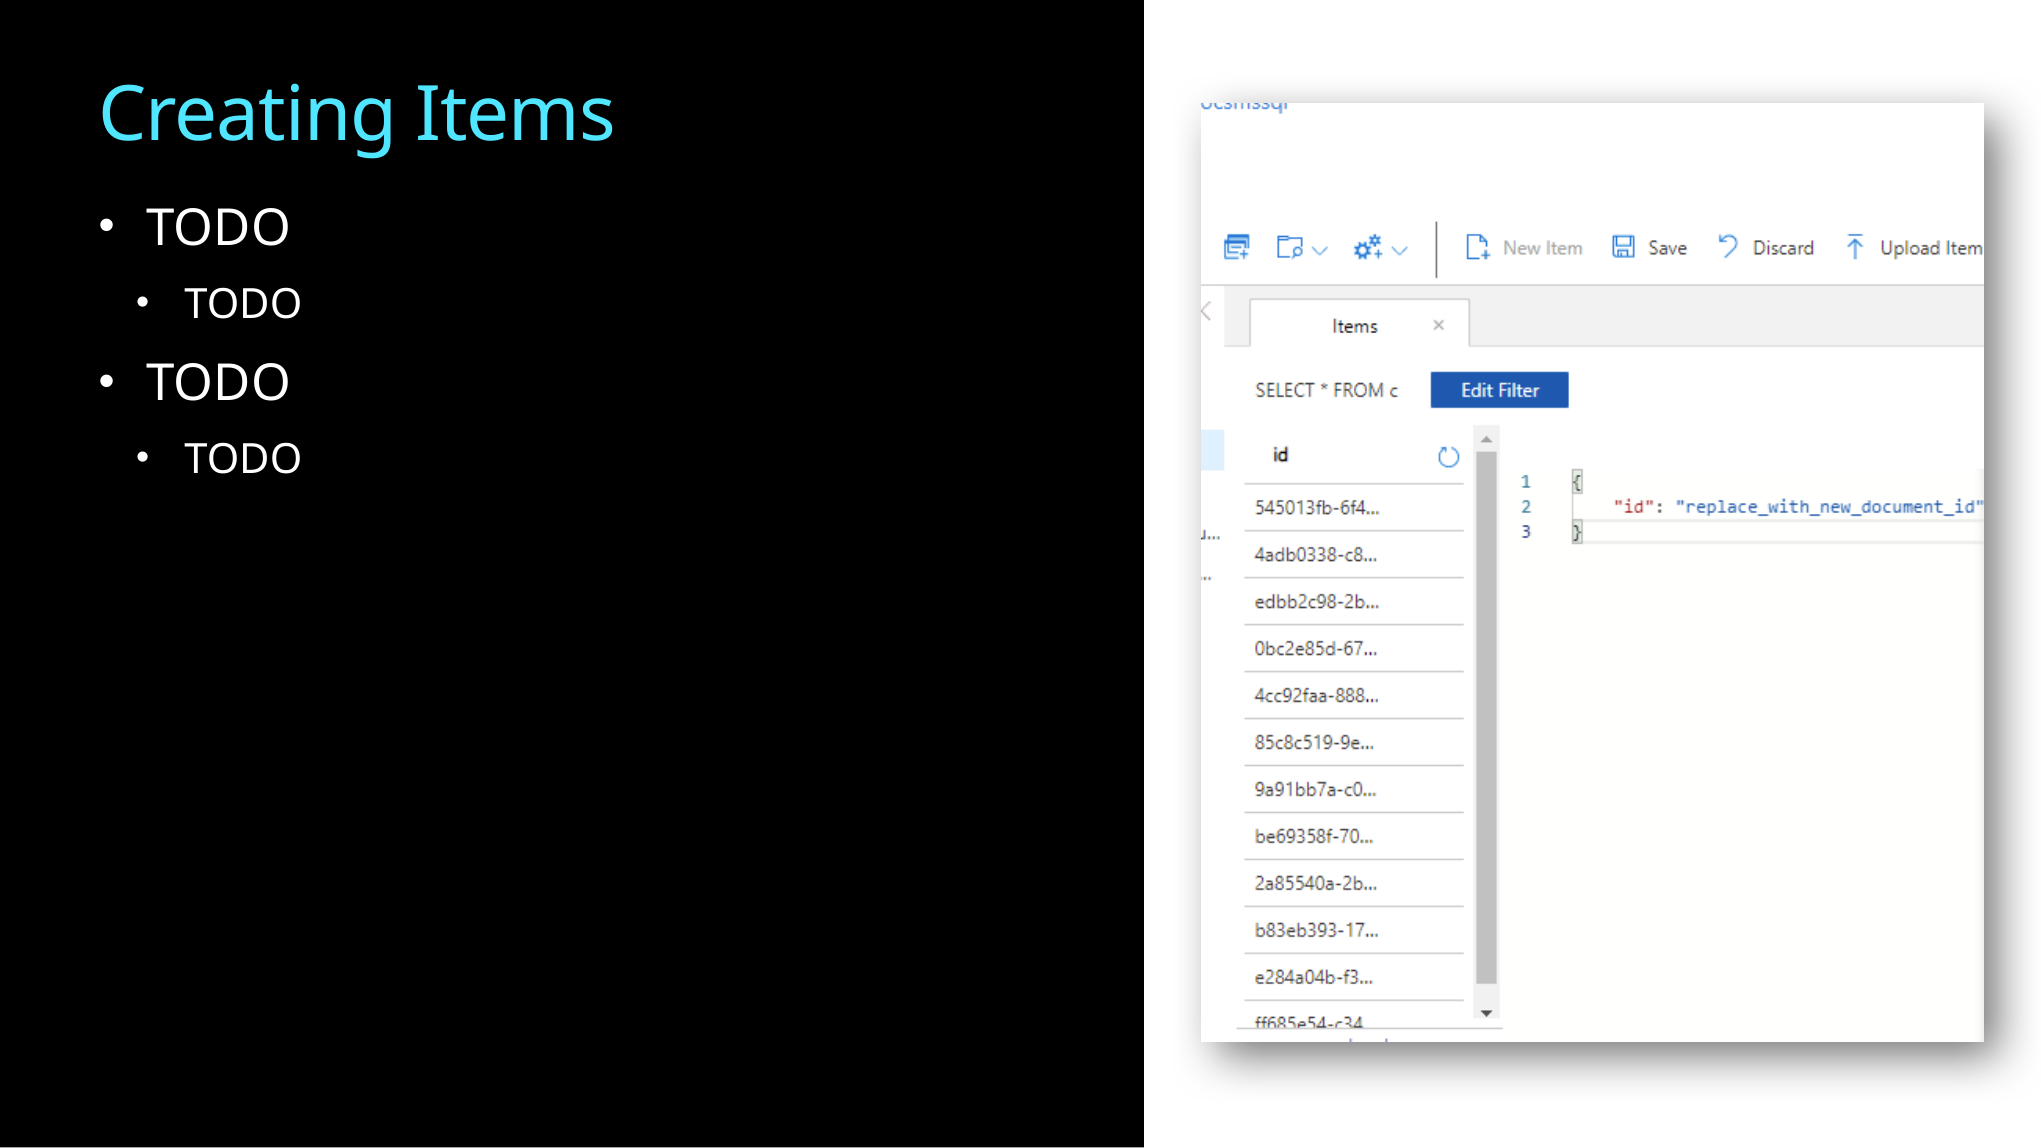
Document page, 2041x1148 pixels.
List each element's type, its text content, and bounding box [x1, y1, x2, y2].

text_box TODO TODO TODO TODO [98, 194, 1041, 482]
text_box [0, 0, 1145, 1148]
picture [1201, 103, 1984, 1042]
text_box Creating Items [98, 63, 1104, 156]
